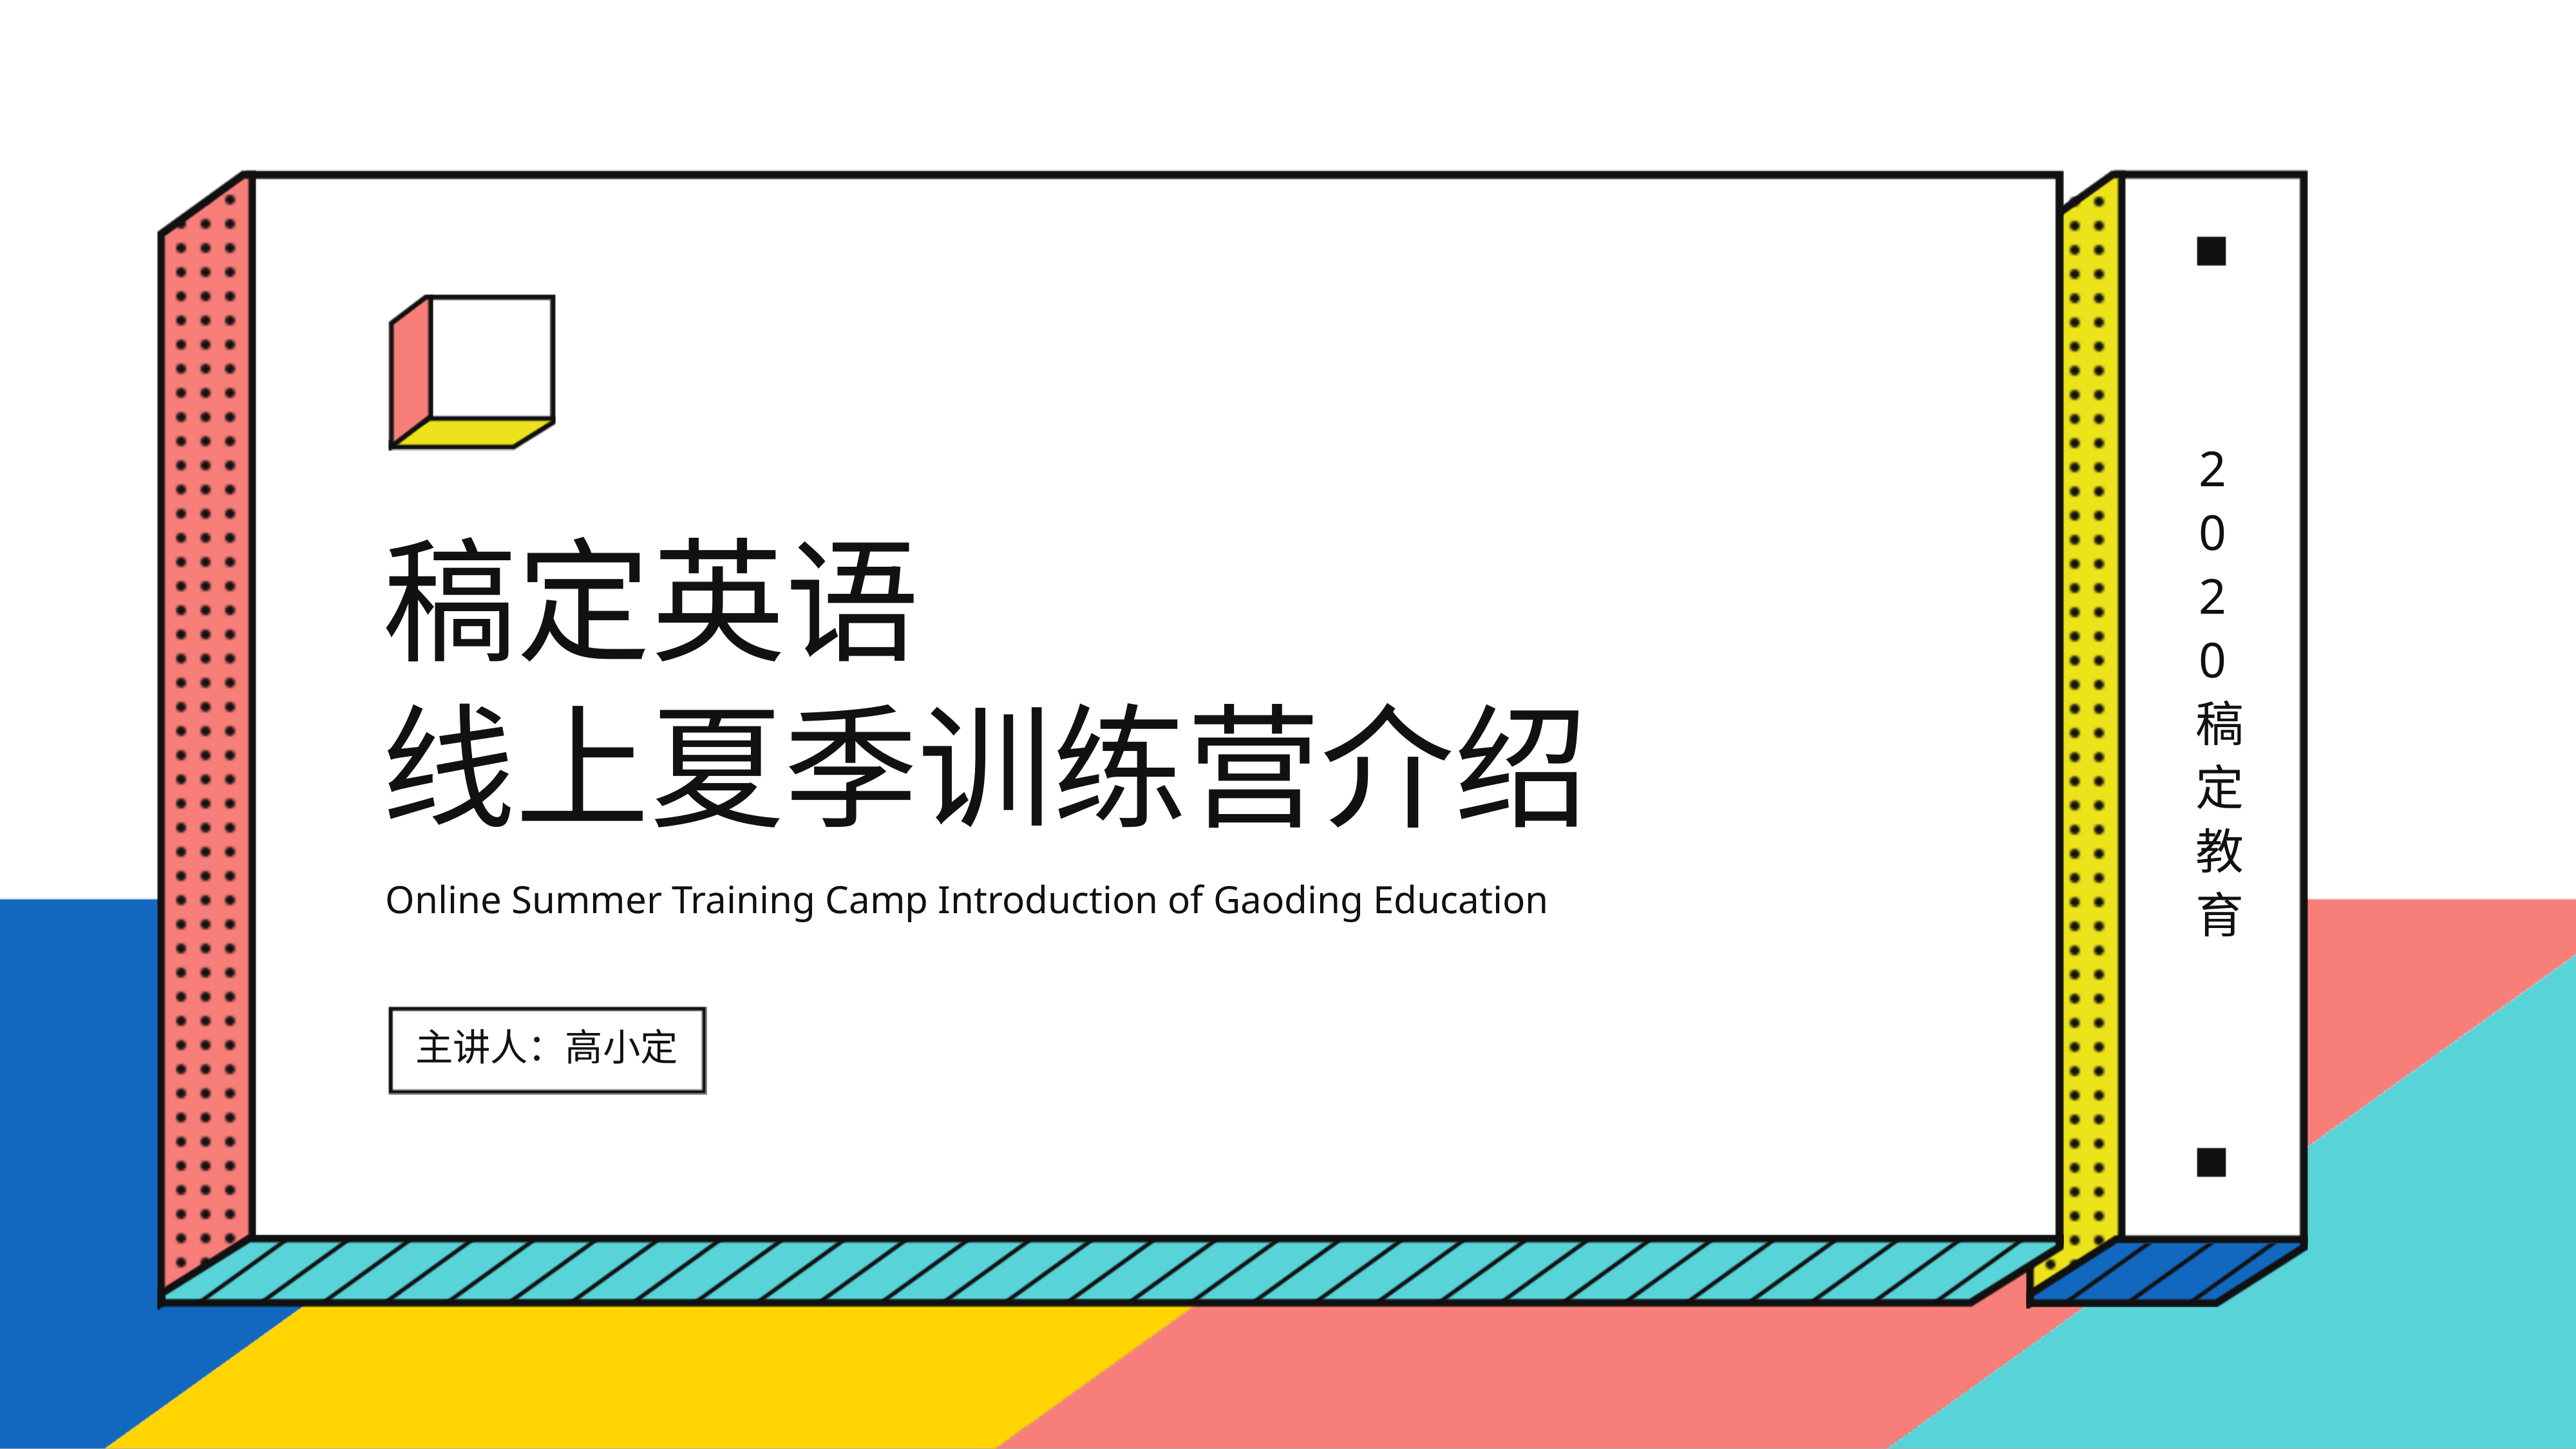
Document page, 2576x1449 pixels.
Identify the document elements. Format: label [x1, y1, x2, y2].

text_box [0, 897, 2576, 1449]
picture [386, 1005, 708, 1095]
text_box [156, 169, 2065, 1310]
picture [386, 292, 557, 451]
text_box [2067, 169, 2309, 1309]
